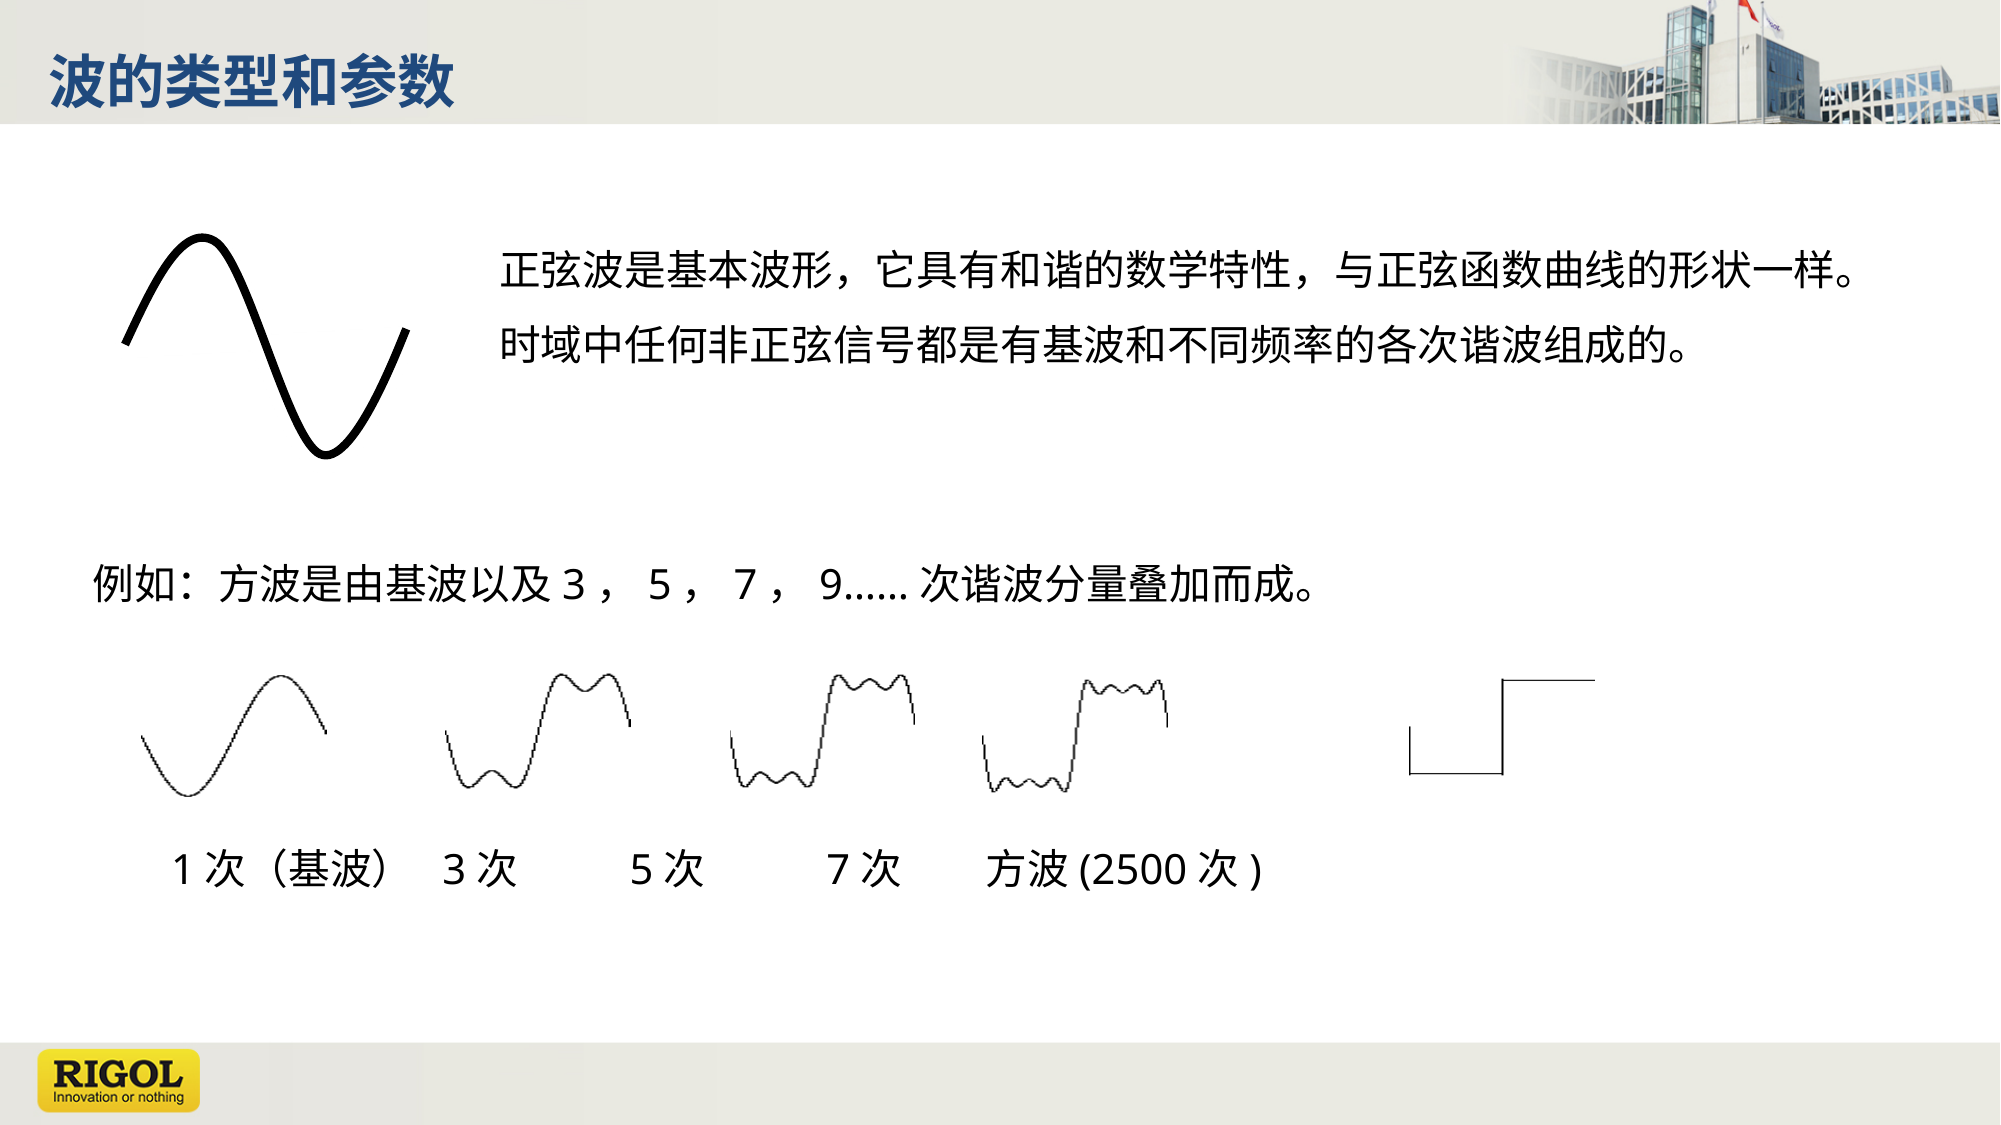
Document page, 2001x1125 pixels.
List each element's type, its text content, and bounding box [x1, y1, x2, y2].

text_box 正弦波是基本波形，它具有和谐的数学特性，与正弦函数曲线的形状一样。时域中任何非正弦信号都是有基波和不同频率的各次谐波组成的。 [484, 210, 1922, 376]
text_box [77, 550, 1719, 973]
title 波的类型和参数 [33, 37, 1784, 138]
text_box 内存 [126, 336, 406, 463]
text_box [125, 237, 407, 456]
picture [0, 0, 2000, 1125]
